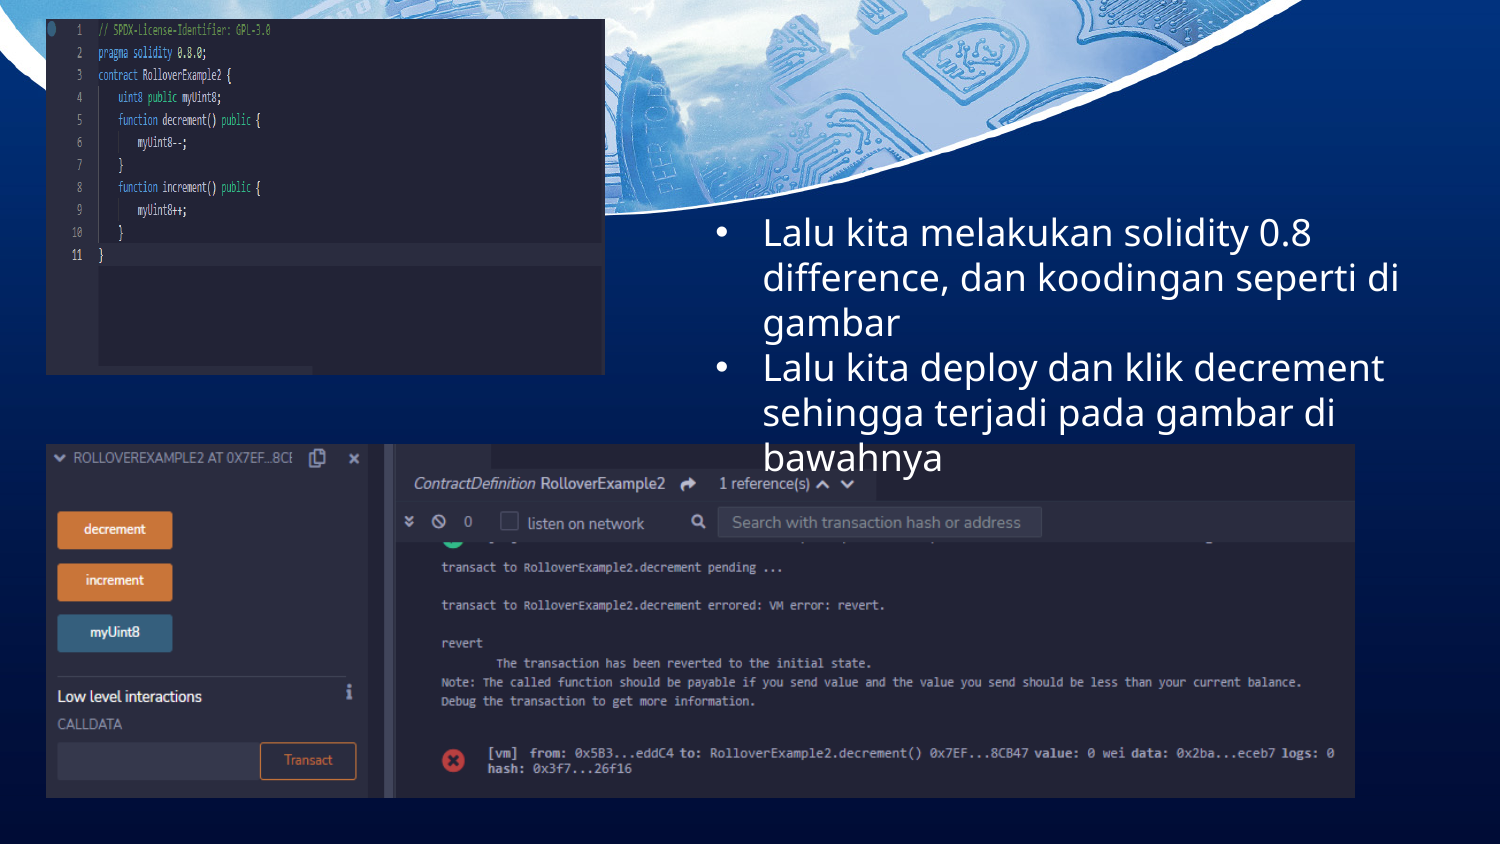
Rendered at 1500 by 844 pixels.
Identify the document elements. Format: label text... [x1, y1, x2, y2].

text_box Lalu kita melakukan solidity 0.8 difference, dan koodingan seperti di gambar Lalu kita deploy dan klik decrement sehingga terjadi pada gambar di bawahnya [700, 201, 1454, 487]
picture [0, 0, 1500, 844]
